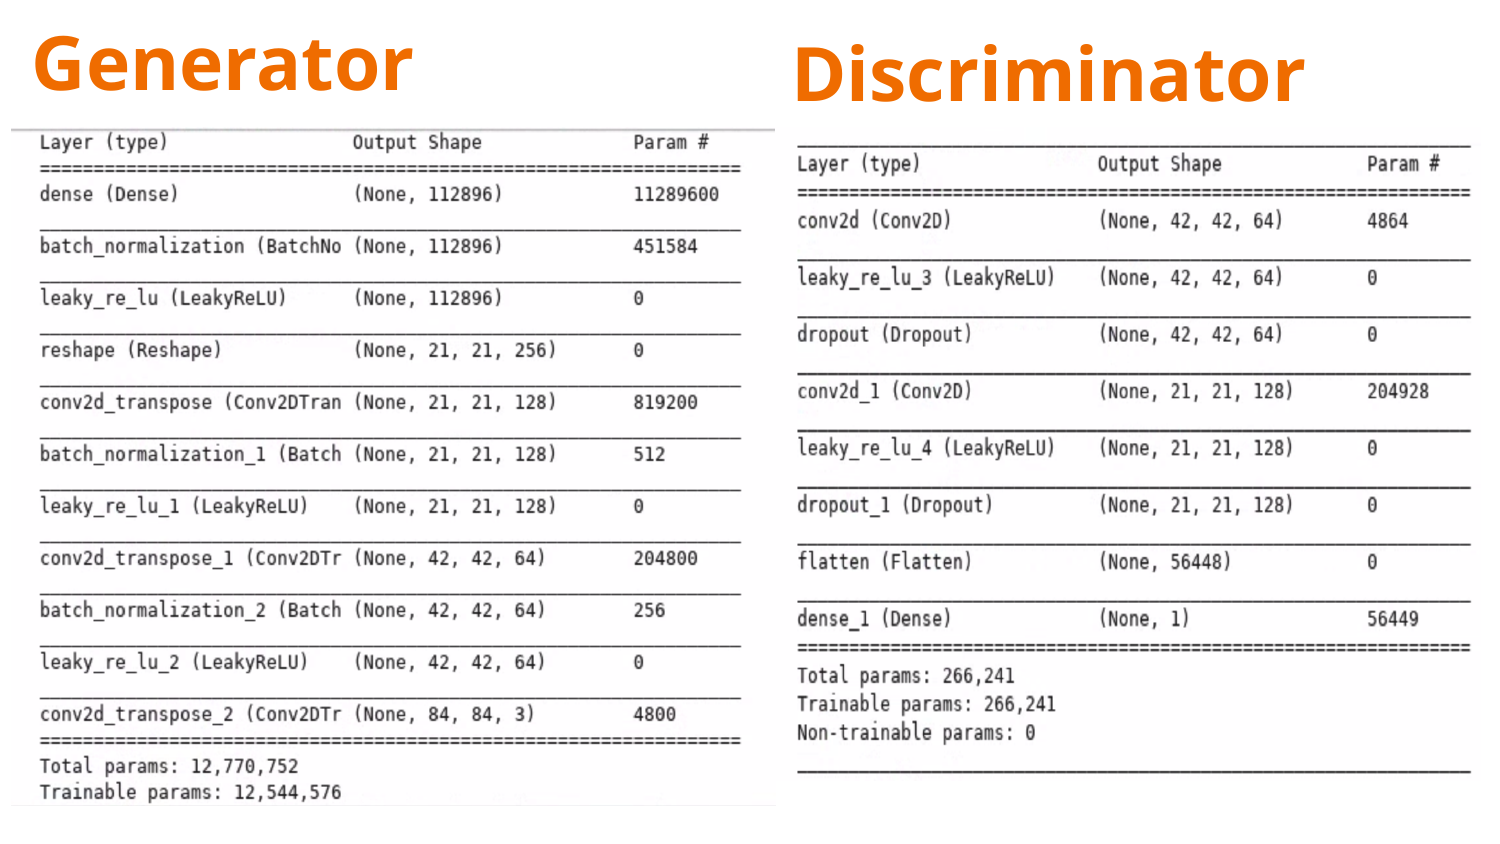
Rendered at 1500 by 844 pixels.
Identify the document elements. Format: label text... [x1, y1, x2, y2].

title Discriminator [775, 11, 1500, 128]
picture [11, 127, 1481, 807]
title Generator [16, 0, 742, 116]
